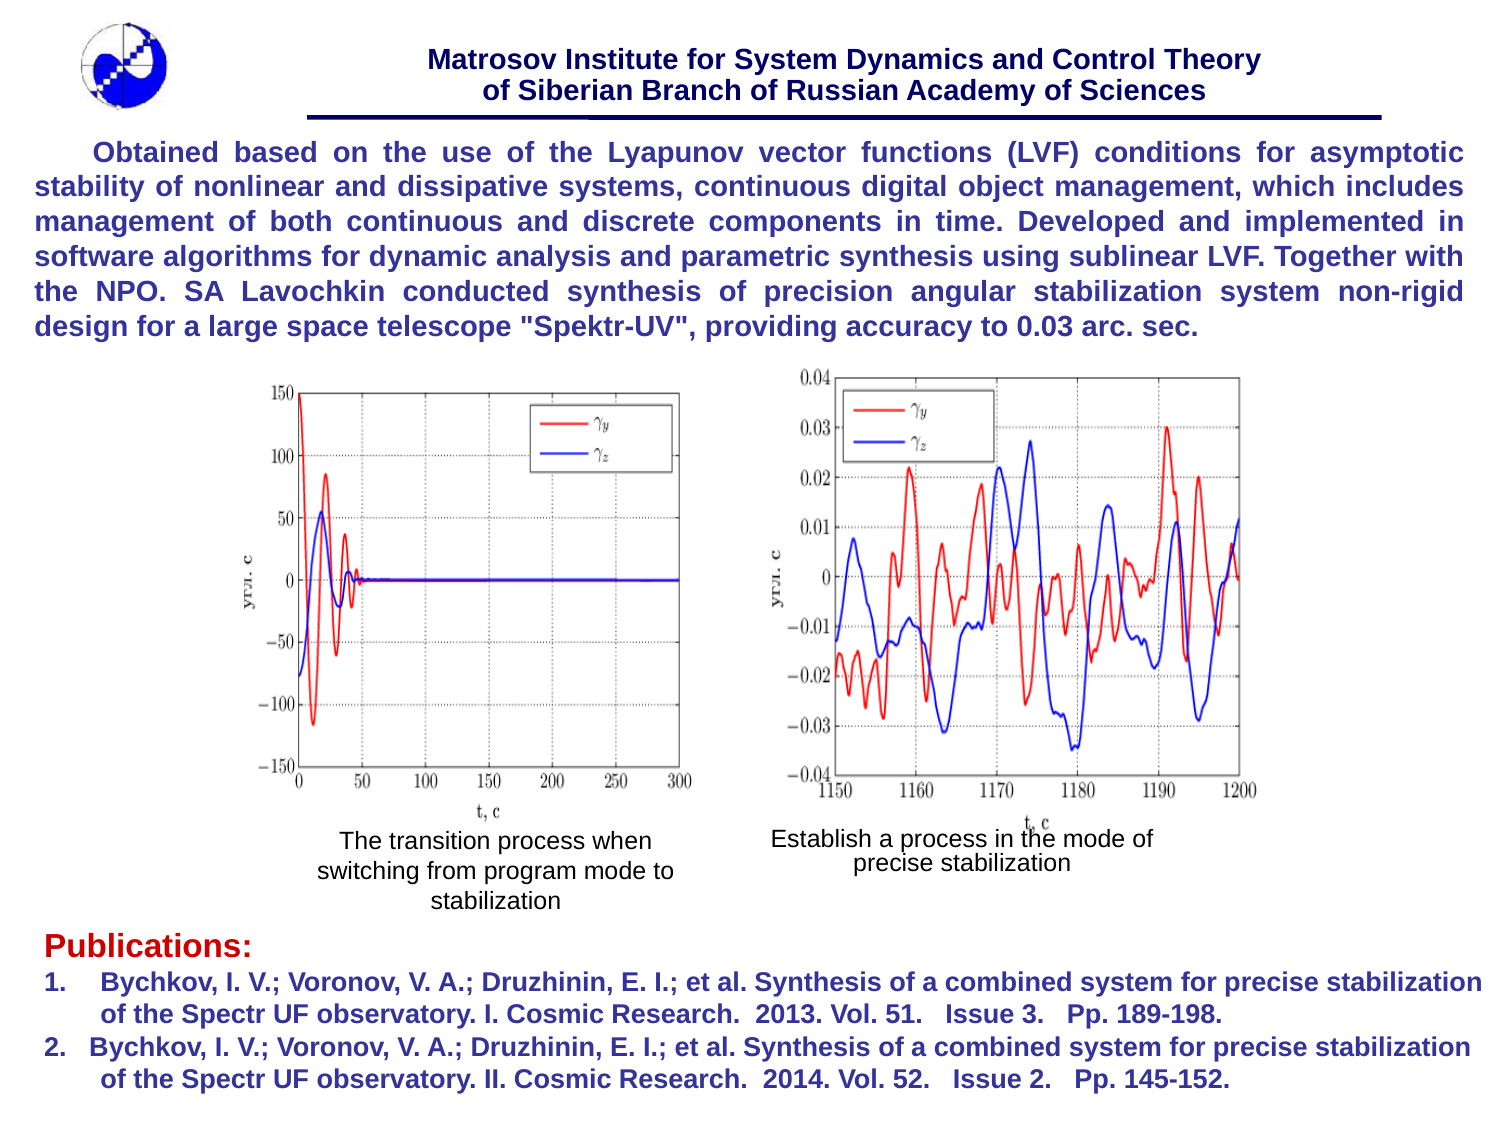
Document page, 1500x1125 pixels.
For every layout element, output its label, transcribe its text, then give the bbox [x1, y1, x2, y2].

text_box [241, 365, 1259, 835]
text_box Obtained based on the use of the Lyapunov vector functions (LVF) conditions for asymptotic stability of nonlinear and dissipative systems, continuous digital object management, which includes management of both continuous and discrete components in time. Developed and implemented in software algorithms for dynamic analysis and parametric synthesis using sublinear LVF. Together with the NPO. SA Lavochkin conducted synthesis of precision angular stabilization system non-rigid design for a large space telescope "Spektr-UV", providing accuracy to 0.03 arc. sec. [19, 125, 1481, 350]
text_box Publications: Bychkov, I. V.; Voronov, V. A.; Druzhinin, E. I.; et al. Synthesis of a combined system for precise stabilization of the Spectr UF observatory. I. Cosmic Research. 2013. Vol. 51. Issue 3. Pp. 189-198. 2. Bychkov, I. V.; Voronov, V. A.; Druzhinin, E. I.; et al. Synthesis of a combined system for precise stabilization of the Spectr UF observatory. II. Cosmic Research. 2014. Vol. 52. Issue 2. Pp. 145-152. [29, 916, 1500, 1102]
picture [80, 22, 172, 111]
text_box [289, 817, 1199, 924]
